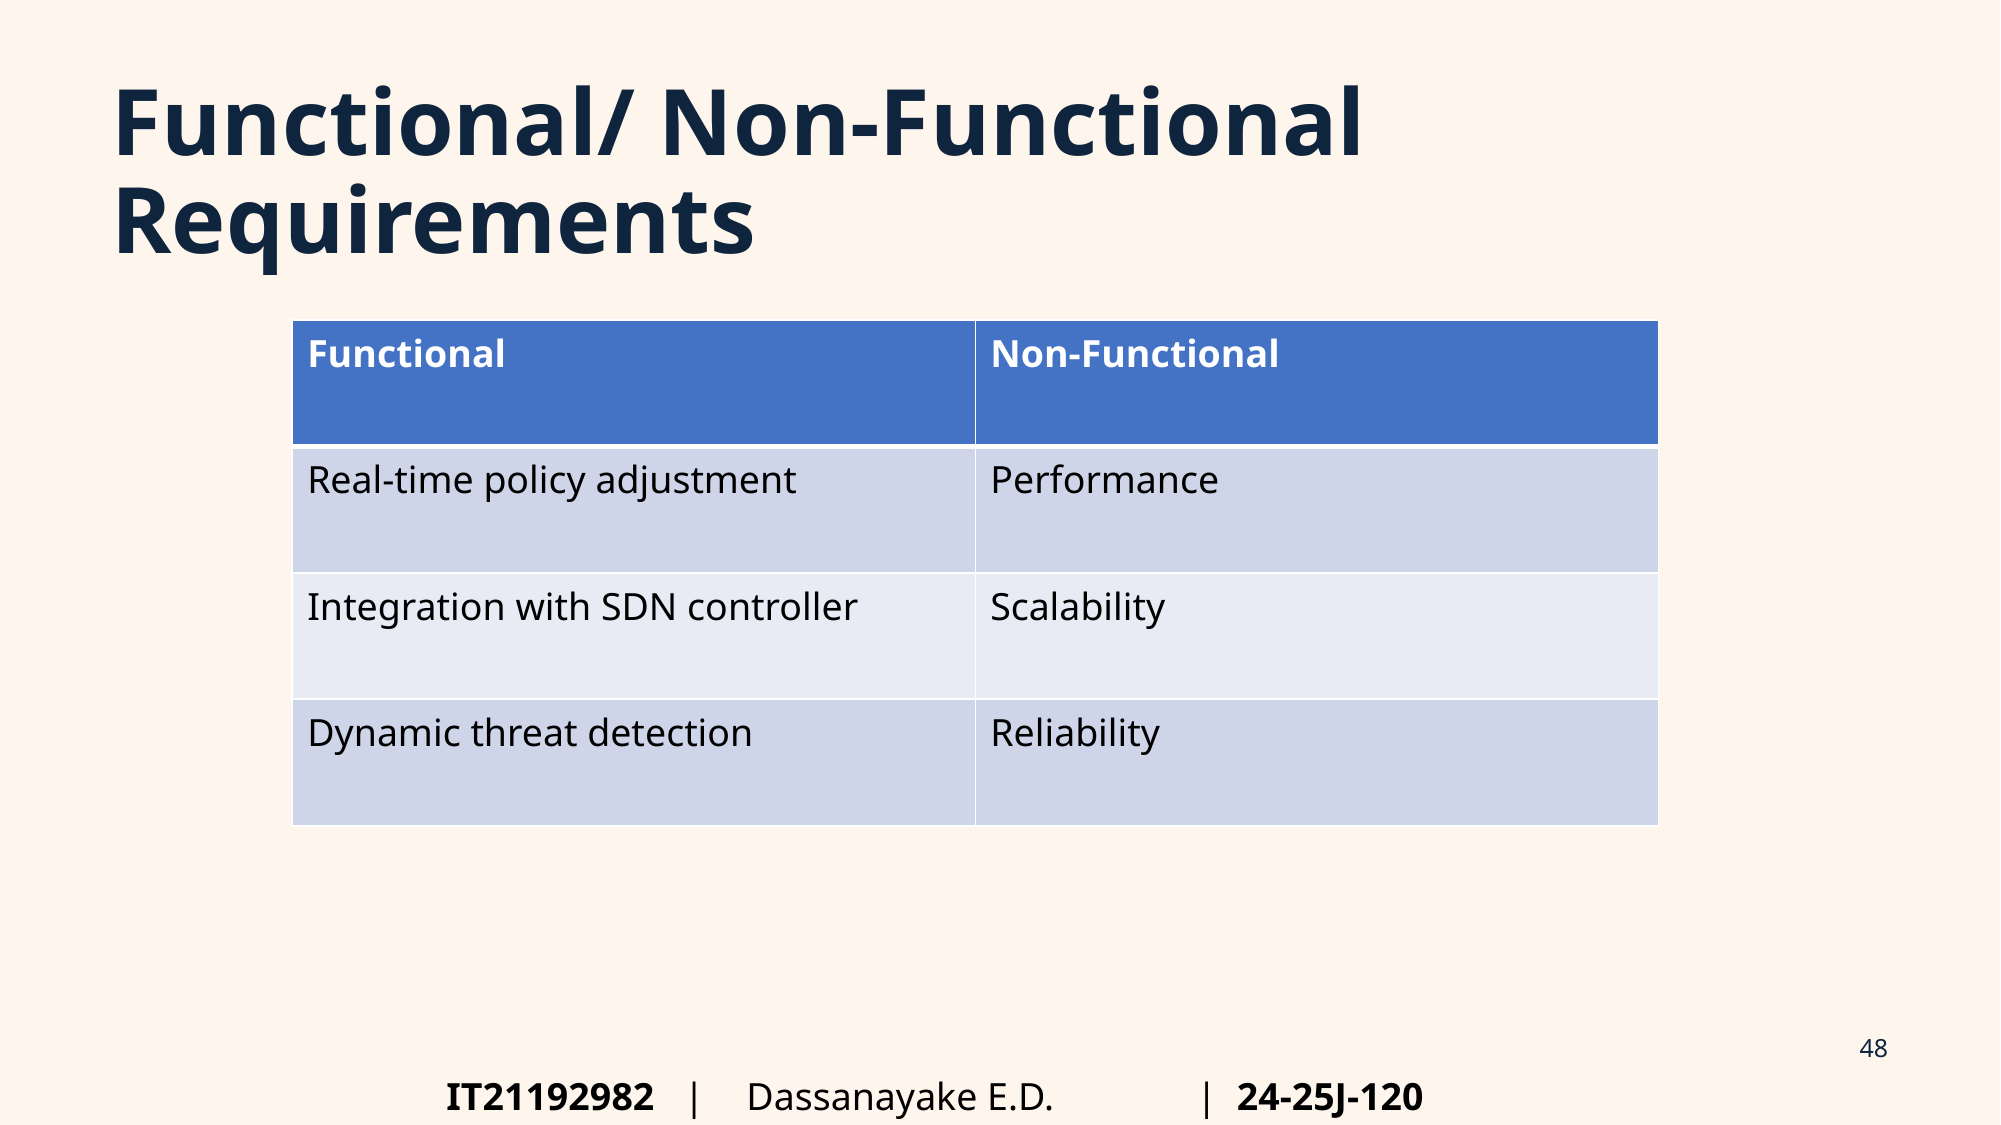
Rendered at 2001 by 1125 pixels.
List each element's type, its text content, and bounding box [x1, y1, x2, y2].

table_cell Performance [976, 449, 1658, 572]
title Functional/ Non-Functional Requirements [96, 83, 1822, 267]
table_cell Reliability [976, 700, 1658, 825]
table_cell Integration with SDN controller [293, 574, 975, 698]
table_header Non-Functional [976, 321, 1658, 444]
table_cell Scalability [976, 574, 1658, 698]
text_box IT21192982 | Dassanayake E.D. | 24-25J-120 [431, 1064, 1551, 1125]
table_cell Dynamic threat detection [293, 700, 975, 825]
table_cell Real-time policy adjustment [293, 449, 975, 572]
table_header Functional [293, 321, 975, 444]
slide_number 48 [1836, 1020, 1912, 1080]
